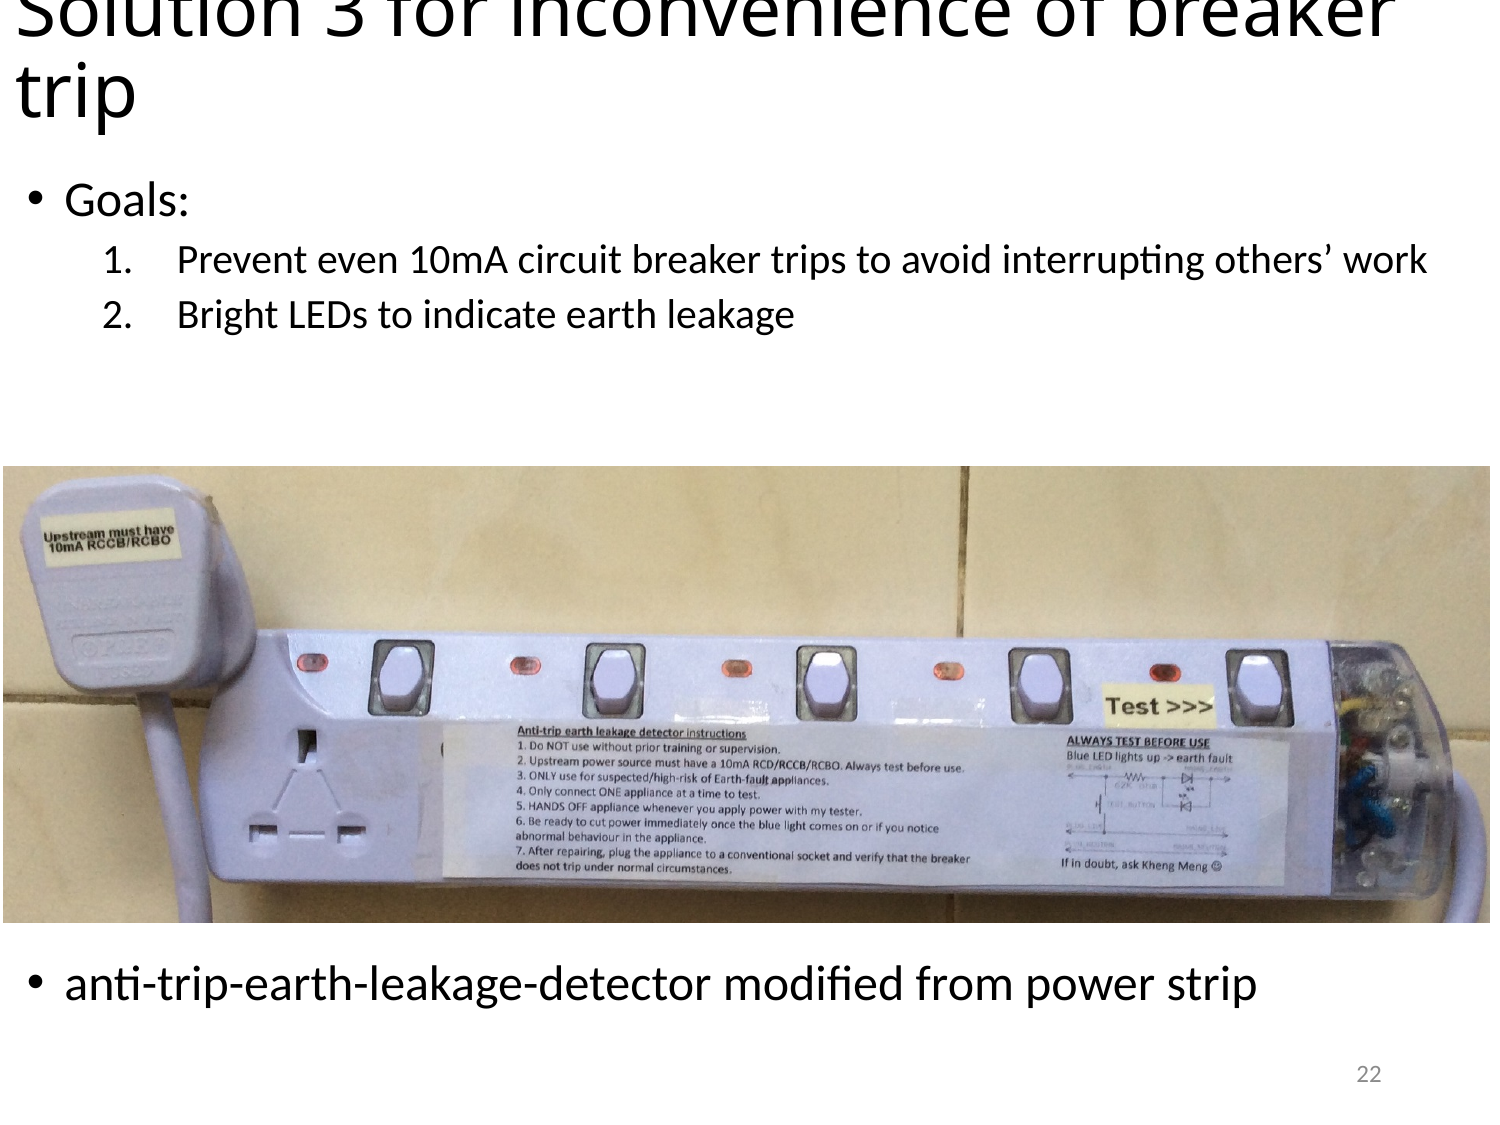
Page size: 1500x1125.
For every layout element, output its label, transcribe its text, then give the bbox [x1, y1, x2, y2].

list Goals: Prevent even 10mA circuit breaker trips to avoid interrupting others’ work Bright LEDs to indicate earth leakage anti-trip-earth-leakage-detector modified from power strip [11, 165, 1445, 466]
slide_number 22 [1059, 1042, 1397, 1103]
picture [3, 466, 1490, 923]
list Goals: Prevent even 10mA circuit breaker trips to avoid interrupting others’ work Bright LEDs to indicate earth leakage anti-trip-earth-leakage-detector modified from power strip [11, 923, 1445, 1125]
title Solution 3 for inconvenience of breaker trip [0, 0, 1490, 107]
